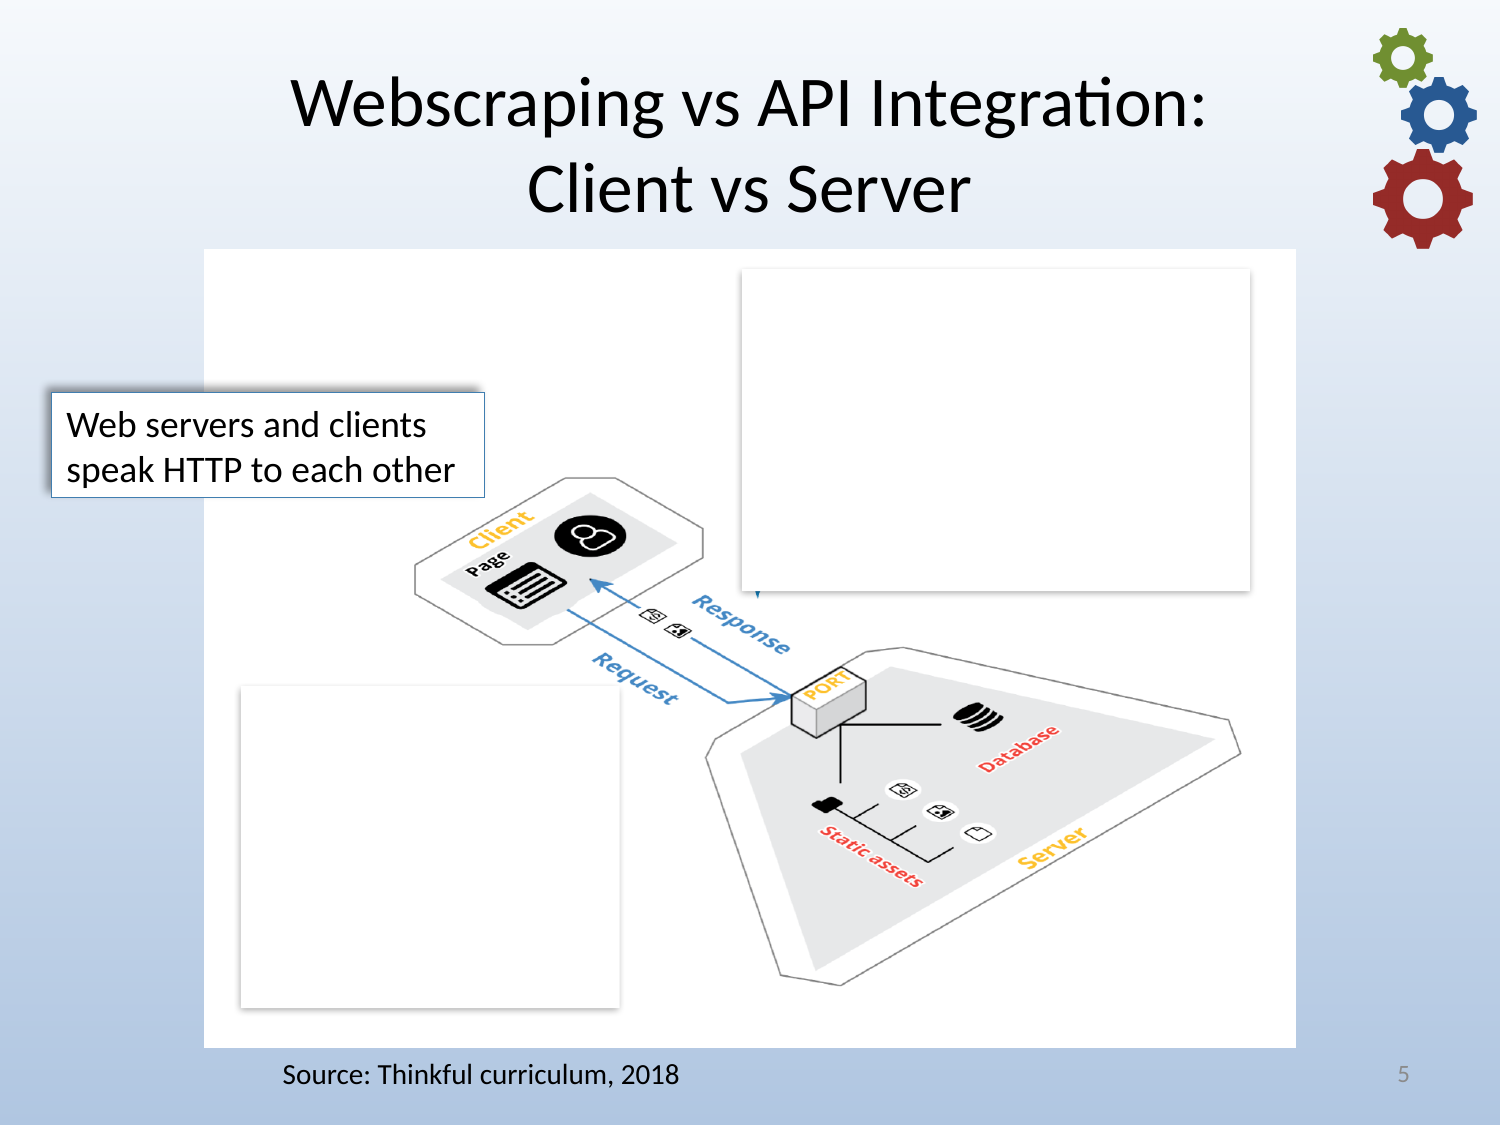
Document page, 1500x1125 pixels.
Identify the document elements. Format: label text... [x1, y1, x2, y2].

picture [204, 249, 1296, 1048]
slide_number 4 [1074, 1042, 1425, 1103]
title Webscraping vs API Integration: Client vs Server [75, 47, 1425, 235]
text_box Web servers and clients speak HTTP to each other [51, 392, 199, 498]
text_box Source: Thinkful curriculum, 2018 [267, 1057, 1250, 1098]
